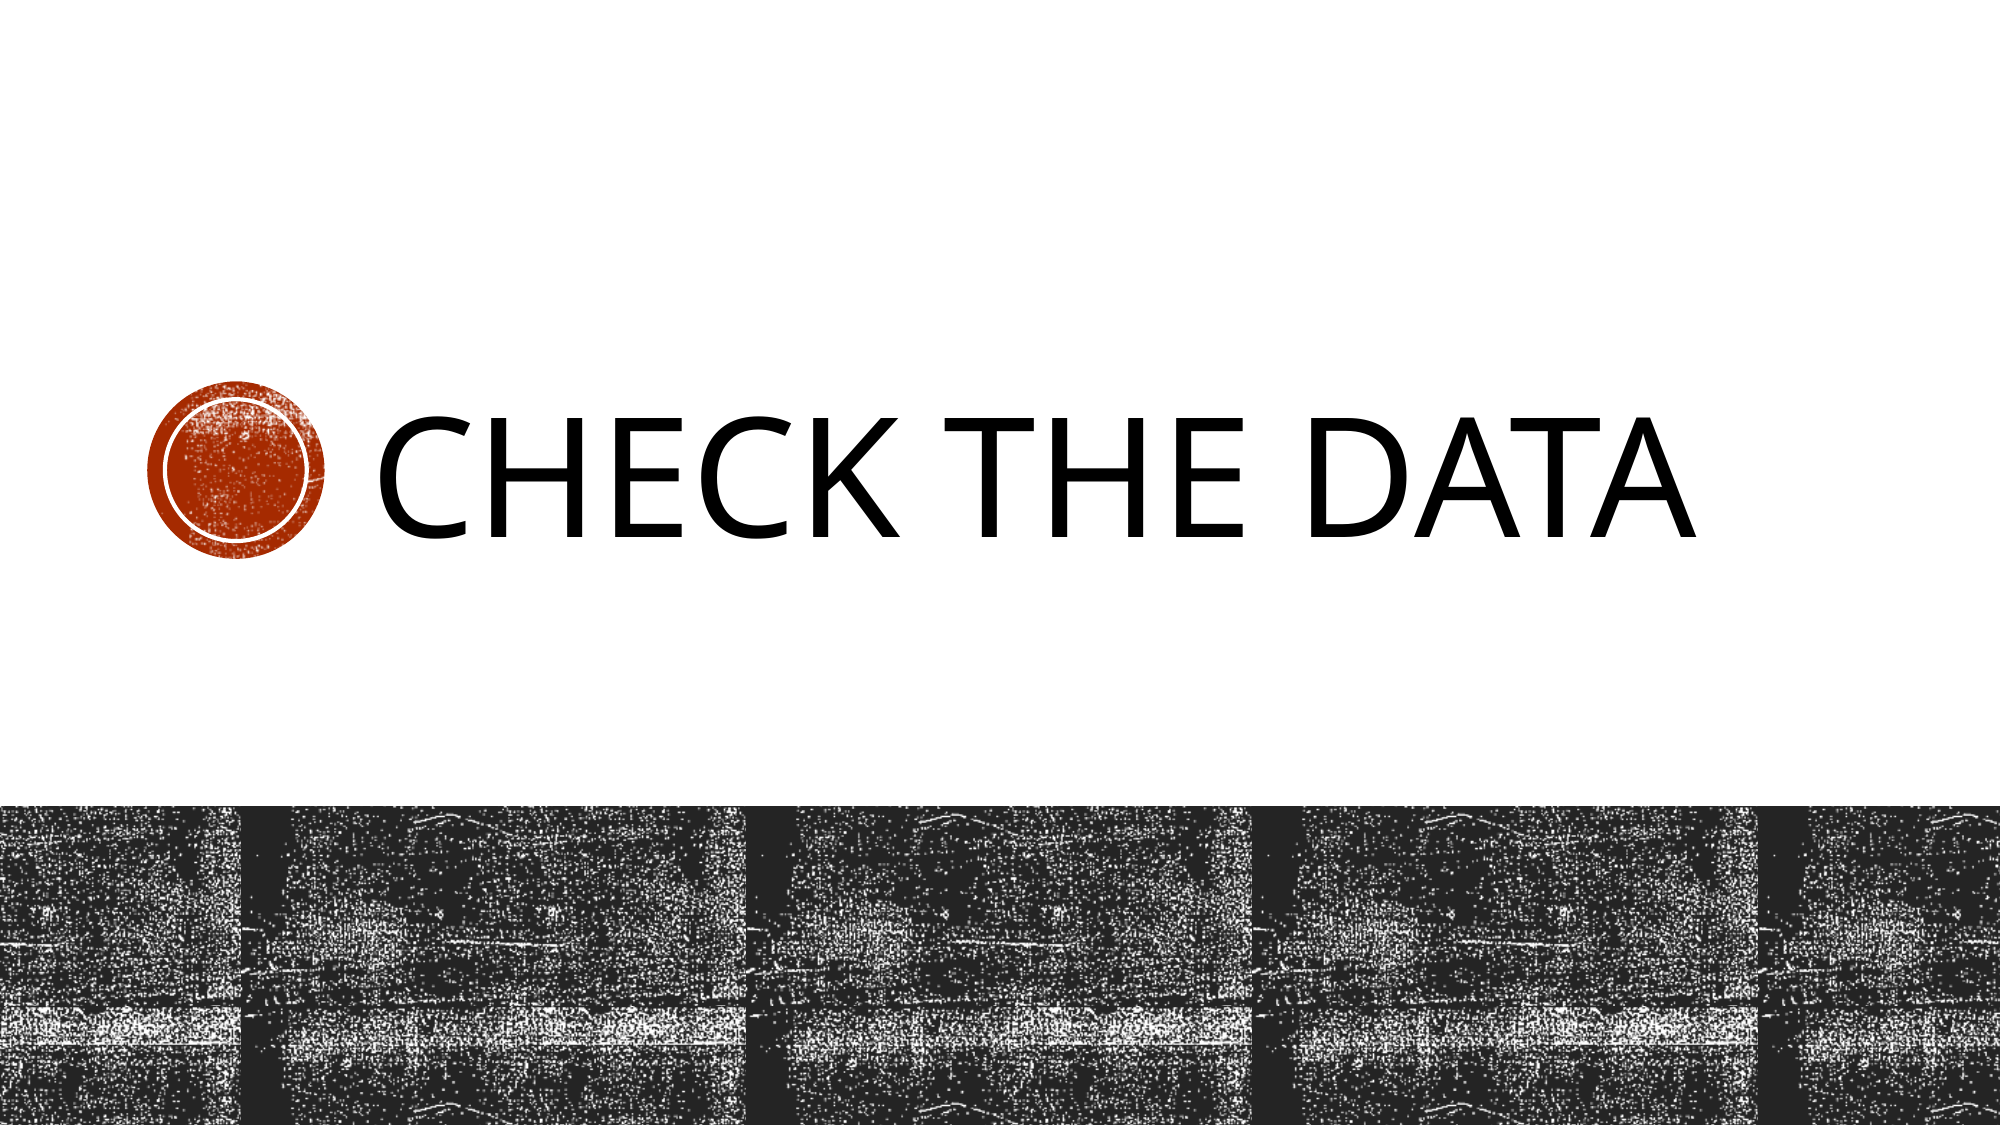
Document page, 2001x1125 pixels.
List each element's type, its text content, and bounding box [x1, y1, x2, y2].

title Check The data [355, 201, 1878, 779]
